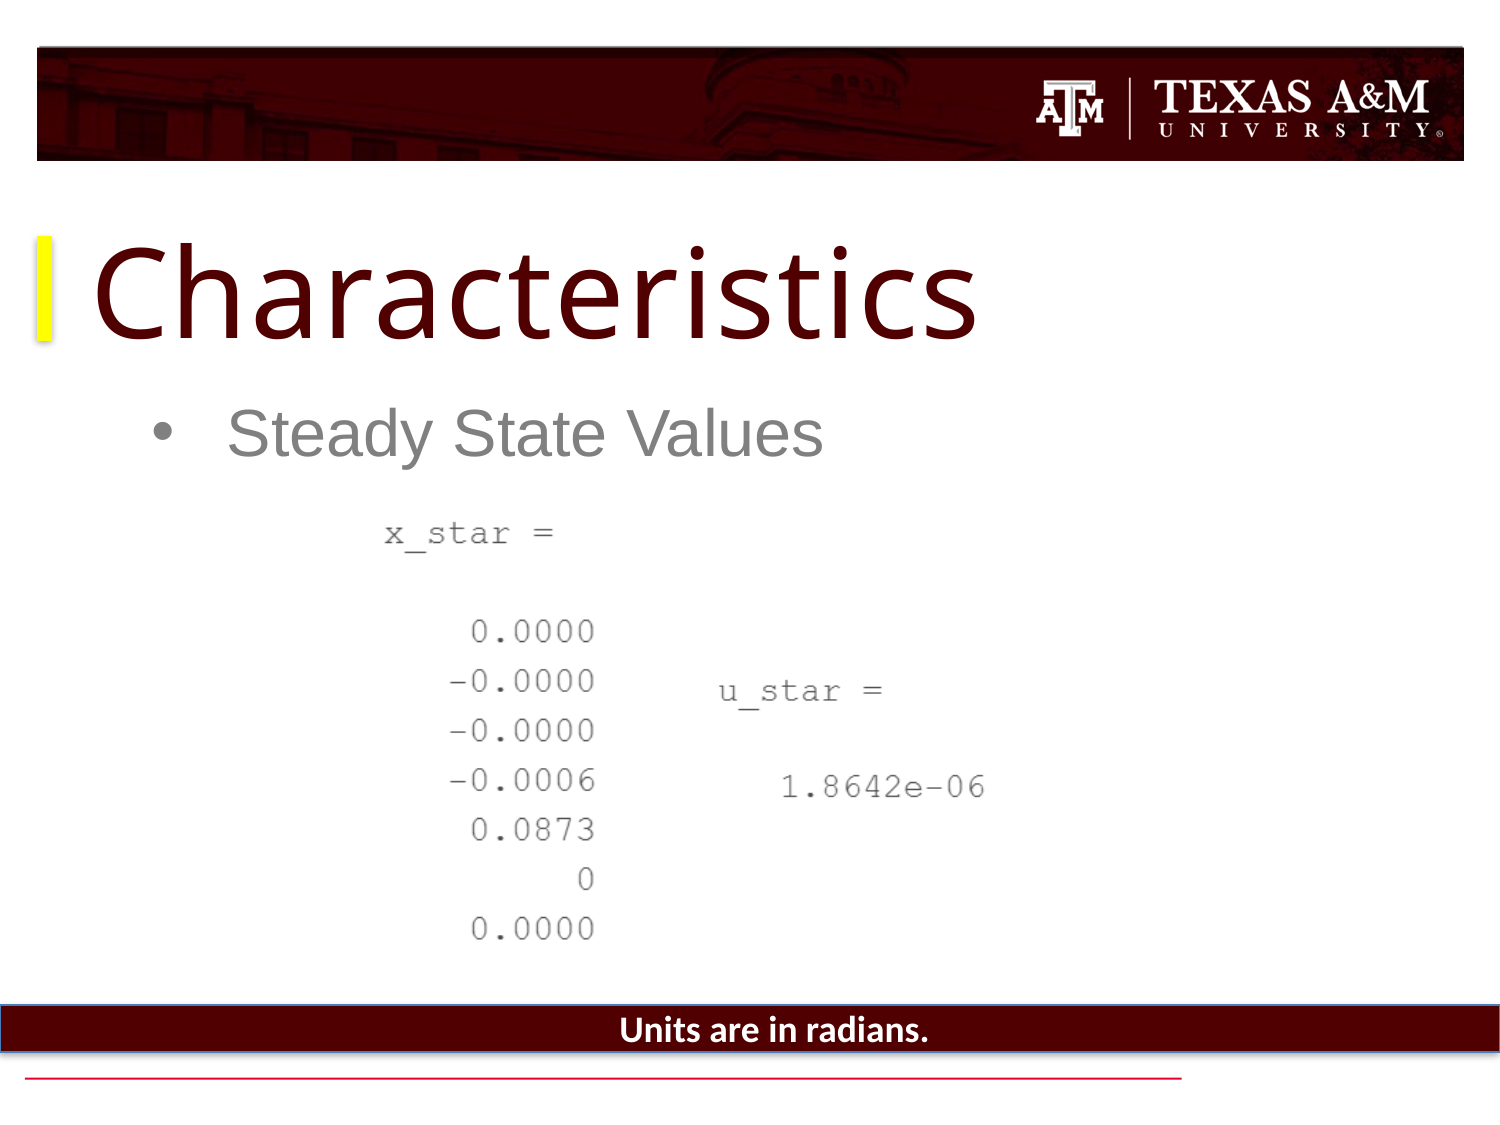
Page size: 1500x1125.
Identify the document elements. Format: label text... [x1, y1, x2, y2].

picture [37, 45, 1464, 161]
text_box [964, 1004, 1500, 1053]
text_box [0, 1004, 604, 1053]
title Characteristics [75, 195, 1425, 383]
picture [674, 665, 1034, 823]
list Steady State Values [136, 382, 1425, 1003]
text_box Units are in radians. [604, 997, 964, 1058]
picture [368, 491, 632, 968]
